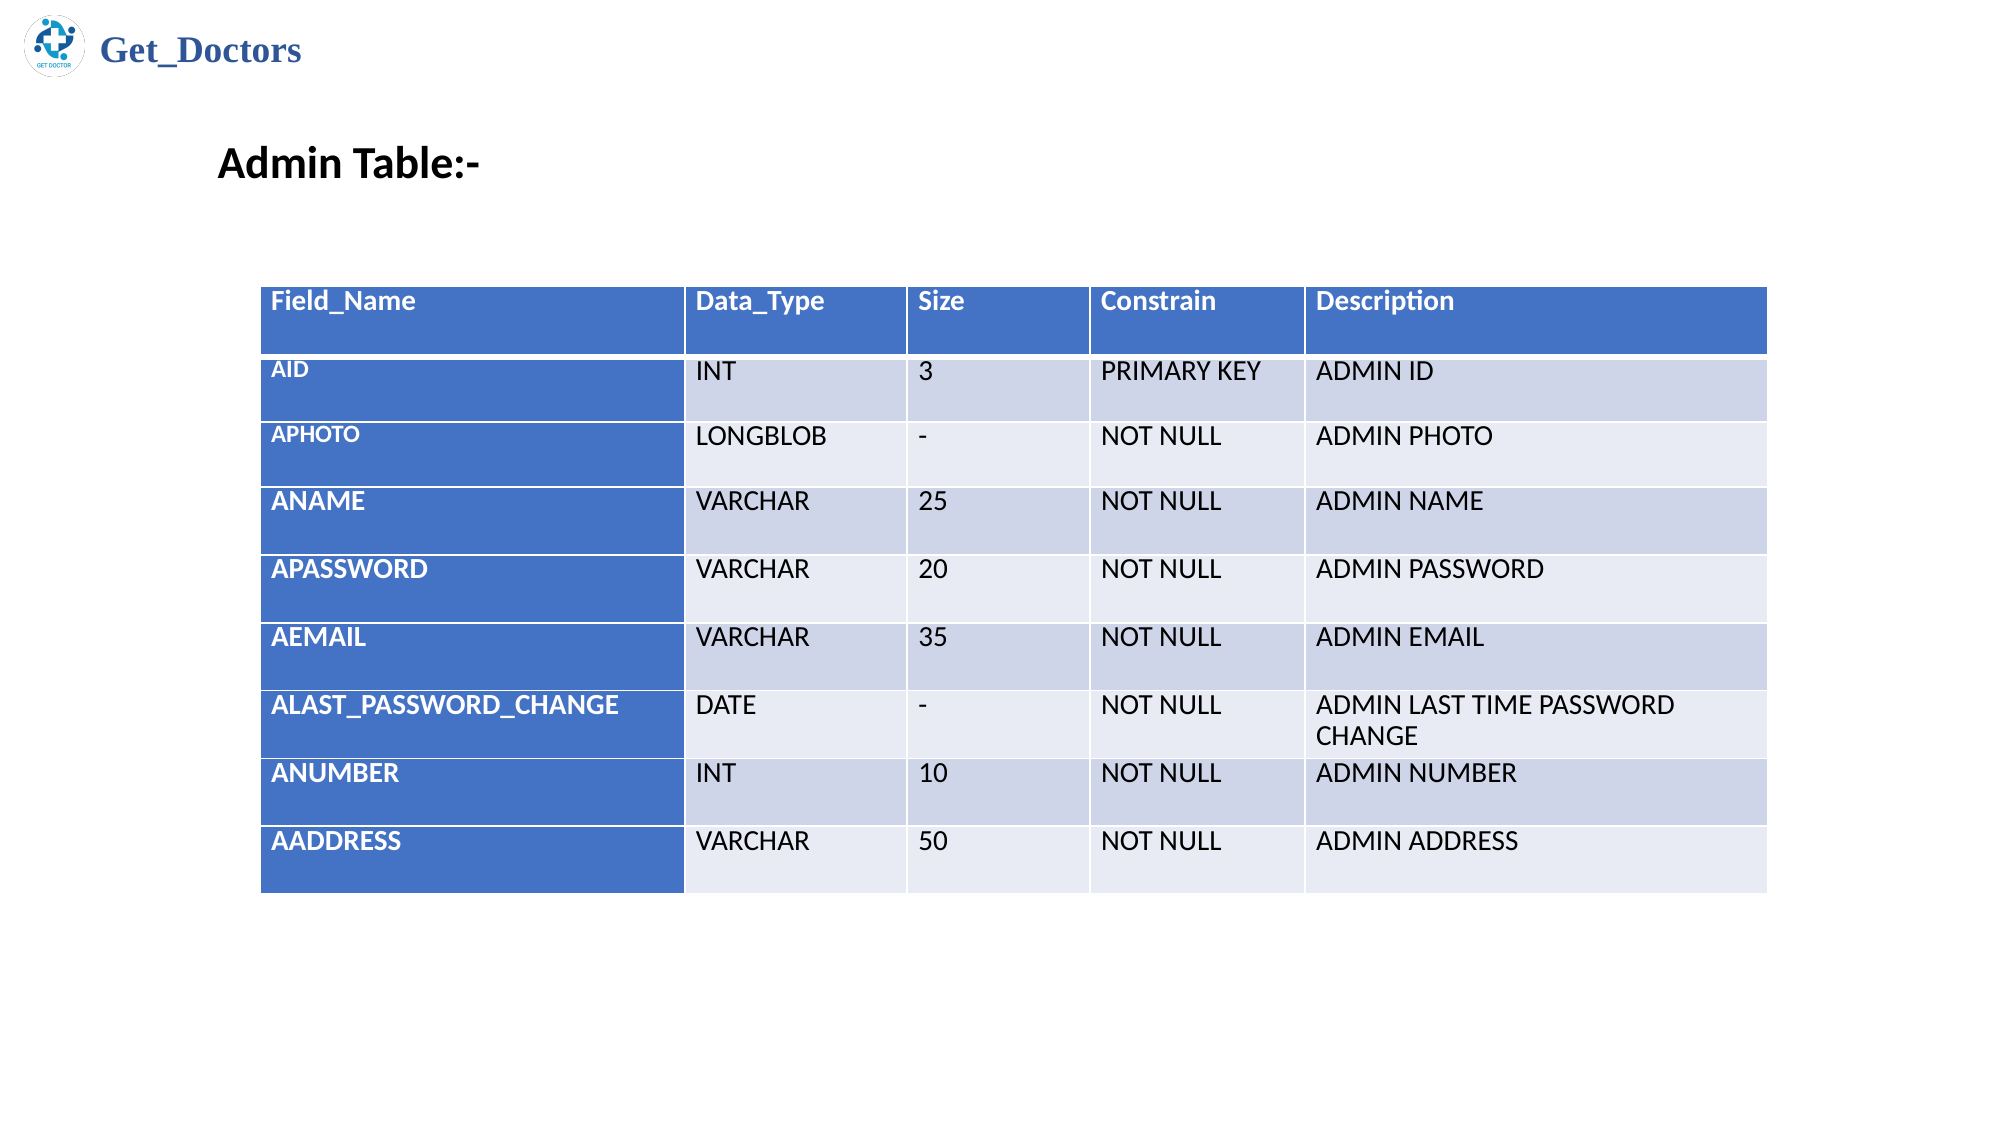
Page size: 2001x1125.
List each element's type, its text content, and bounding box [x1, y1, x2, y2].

table_cell 20 [908, 556, 1089, 622]
table_cell VARCHAR [686, 827, 906, 893]
table_cell APASSWORD [261, 556, 684, 622]
table_header Constrain [1091, 287, 1304, 354]
table_cell ALAST_PASSWORD_CHANGE [261, 691, 684, 758]
table_cell ADMIN LAST TIME PASSWORD CHANGE [1306, 691, 1767, 758]
table_cell ADMIN PASSWORD [1306, 556, 1767, 622]
table_cell NOT NULL [1091, 423, 1304, 486]
table_cell VARCHAR [686, 556, 906, 622]
table_cell ADMIN ID [1306, 360, 1767, 421]
table_cell - [908, 691, 1089, 758]
table_cell 25 [908, 488, 1089, 554]
table_cell ANAME [261, 488, 684, 554]
table_cell ADMIN EMAIL [1306, 624, 1767, 690]
table_cell 50 [908, 827, 1089, 893]
table_cell 3 [908, 360, 1089, 421]
table_cell VARCHAR [686, 488, 906, 554]
table_cell INT [686, 759, 906, 825]
table_cell PRIMARY KEY [1091, 360, 1304, 421]
table_header Description [1306, 287, 1767, 354]
table_cell INT [686, 360, 906, 421]
text_box Admin Table:- [202, 125, 784, 196]
table_cell NOT NULL [1091, 488, 1304, 554]
table_cell NOT NULL [1091, 691, 1304, 758]
table_cell - [908, 423, 1089, 486]
table_cell AID [261, 360, 684, 421]
table_cell NOT NULL [1091, 827, 1304, 893]
table_header Size [908, 287, 1089, 354]
table_cell VARCHAR [686, 624, 906, 690]
table_cell AEMAIL [261, 624, 684, 690]
table_cell DATE [686, 691, 906, 758]
table_cell ADMIN ADDRESS [1306, 827, 1767, 893]
table_header Data_Type [686, 287, 906, 354]
table_header Field_Name [261, 287, 684, 354]
table_cell NOT NULL [1091, 624, 1304, 690]
table_cell NOT NULL [1091, 759, 1304, 825]
table_cell ANUMBER [261, 759, 684, 825]
table_cell ADMIN NAME [1306, 488, 1767, 554]
table_cell AADDRESS [261, 827, 684, 893]
table_cell 35 [908, 624, 1089, 690]
table_cell LONGBLOB [686, 423, 906, 486]
table_cell ADMIN NUMBER [1306, 759, 1767, 825]
table_cell NOT NULL [1091, 556, 1304, 622]
table_cell ADMIN PHOTO [1306, 423, 1767, 486]
text_box Get_Doctors [85, 17, 434, 77]
table_cell 10 [908, 759, 1089, 825]
table_cell APHOTO [261, 423, 684, 486]
picture [24, 15, 85, 77]
